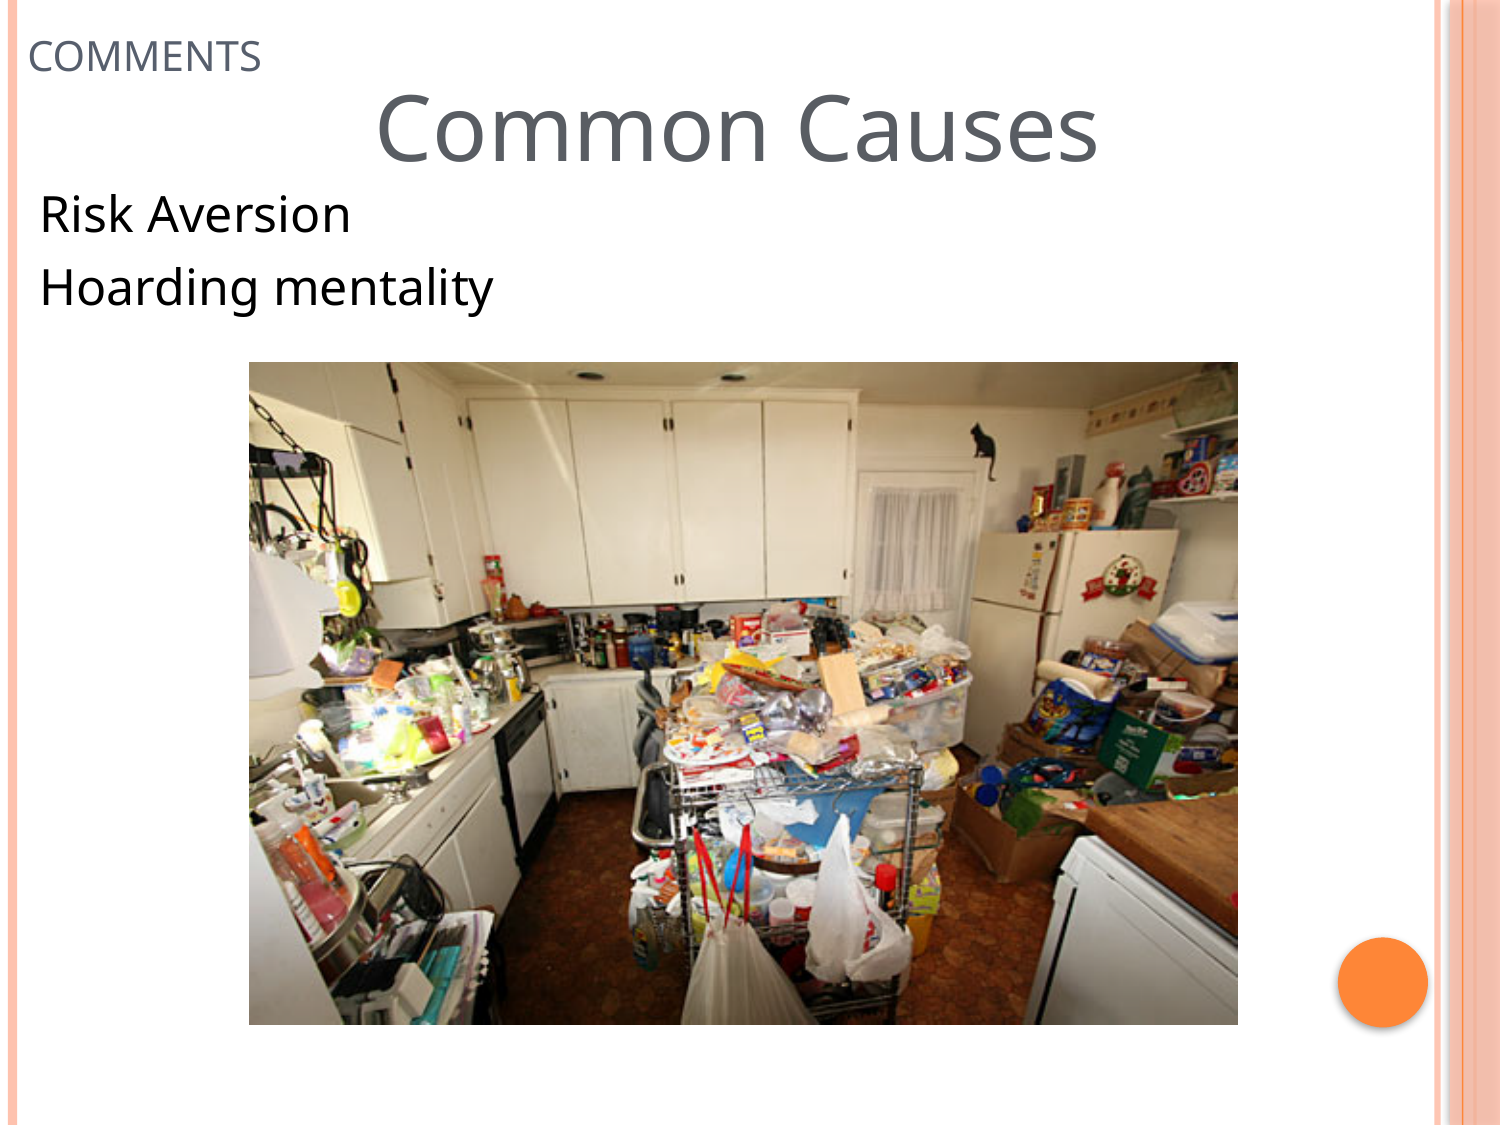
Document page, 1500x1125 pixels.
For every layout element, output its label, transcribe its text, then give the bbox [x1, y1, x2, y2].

list Common Causes [0, 62, 1500, 175]
list Risk Aversion Hoarding mentality [24, 175, 1438, 1100]
picture [249, 361, 1238, 1026]
title Comments [12, 24, 1438, 62]
